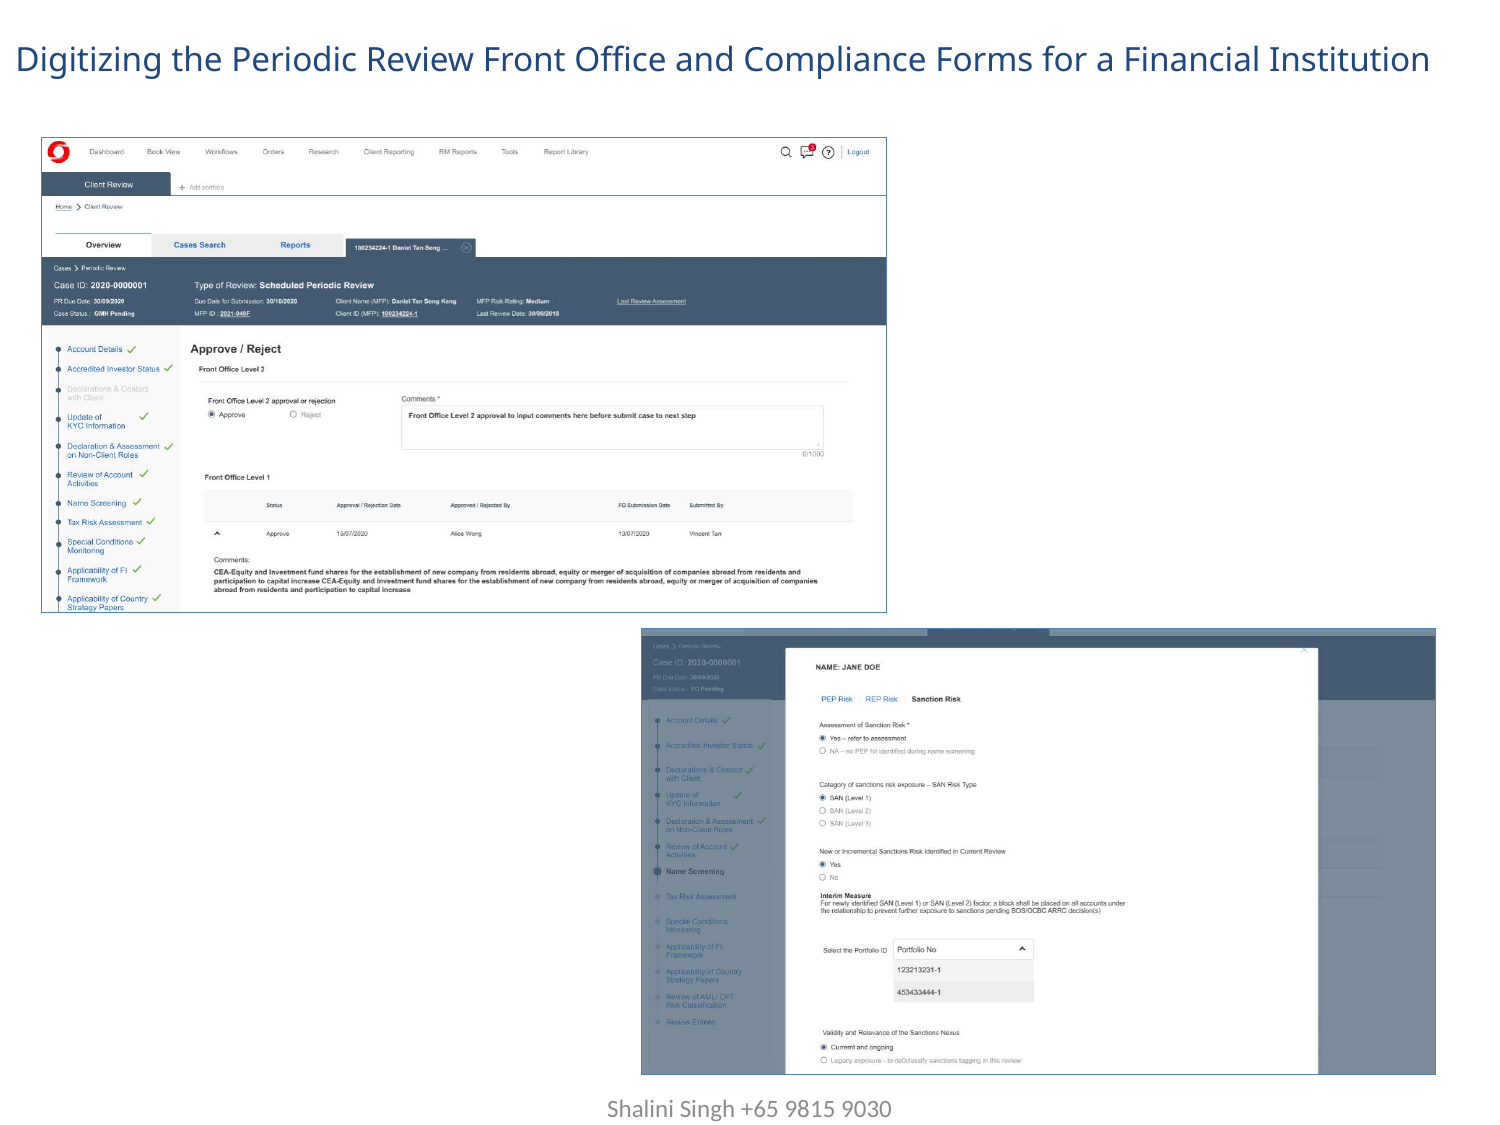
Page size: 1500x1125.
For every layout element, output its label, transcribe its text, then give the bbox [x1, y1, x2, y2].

text_box Digitizing the Periodic Review Front Office and Compliance Forms for a Financial Institution [0, 31, 1500, 151]
picture [41, 137, 887, 613]
footer Shalini Singh +65 9815 9030 [512, 1077, 988, 1125]
picture [640, 627, 1437, 1076]
text_box [375, 79, 1200, 186]
